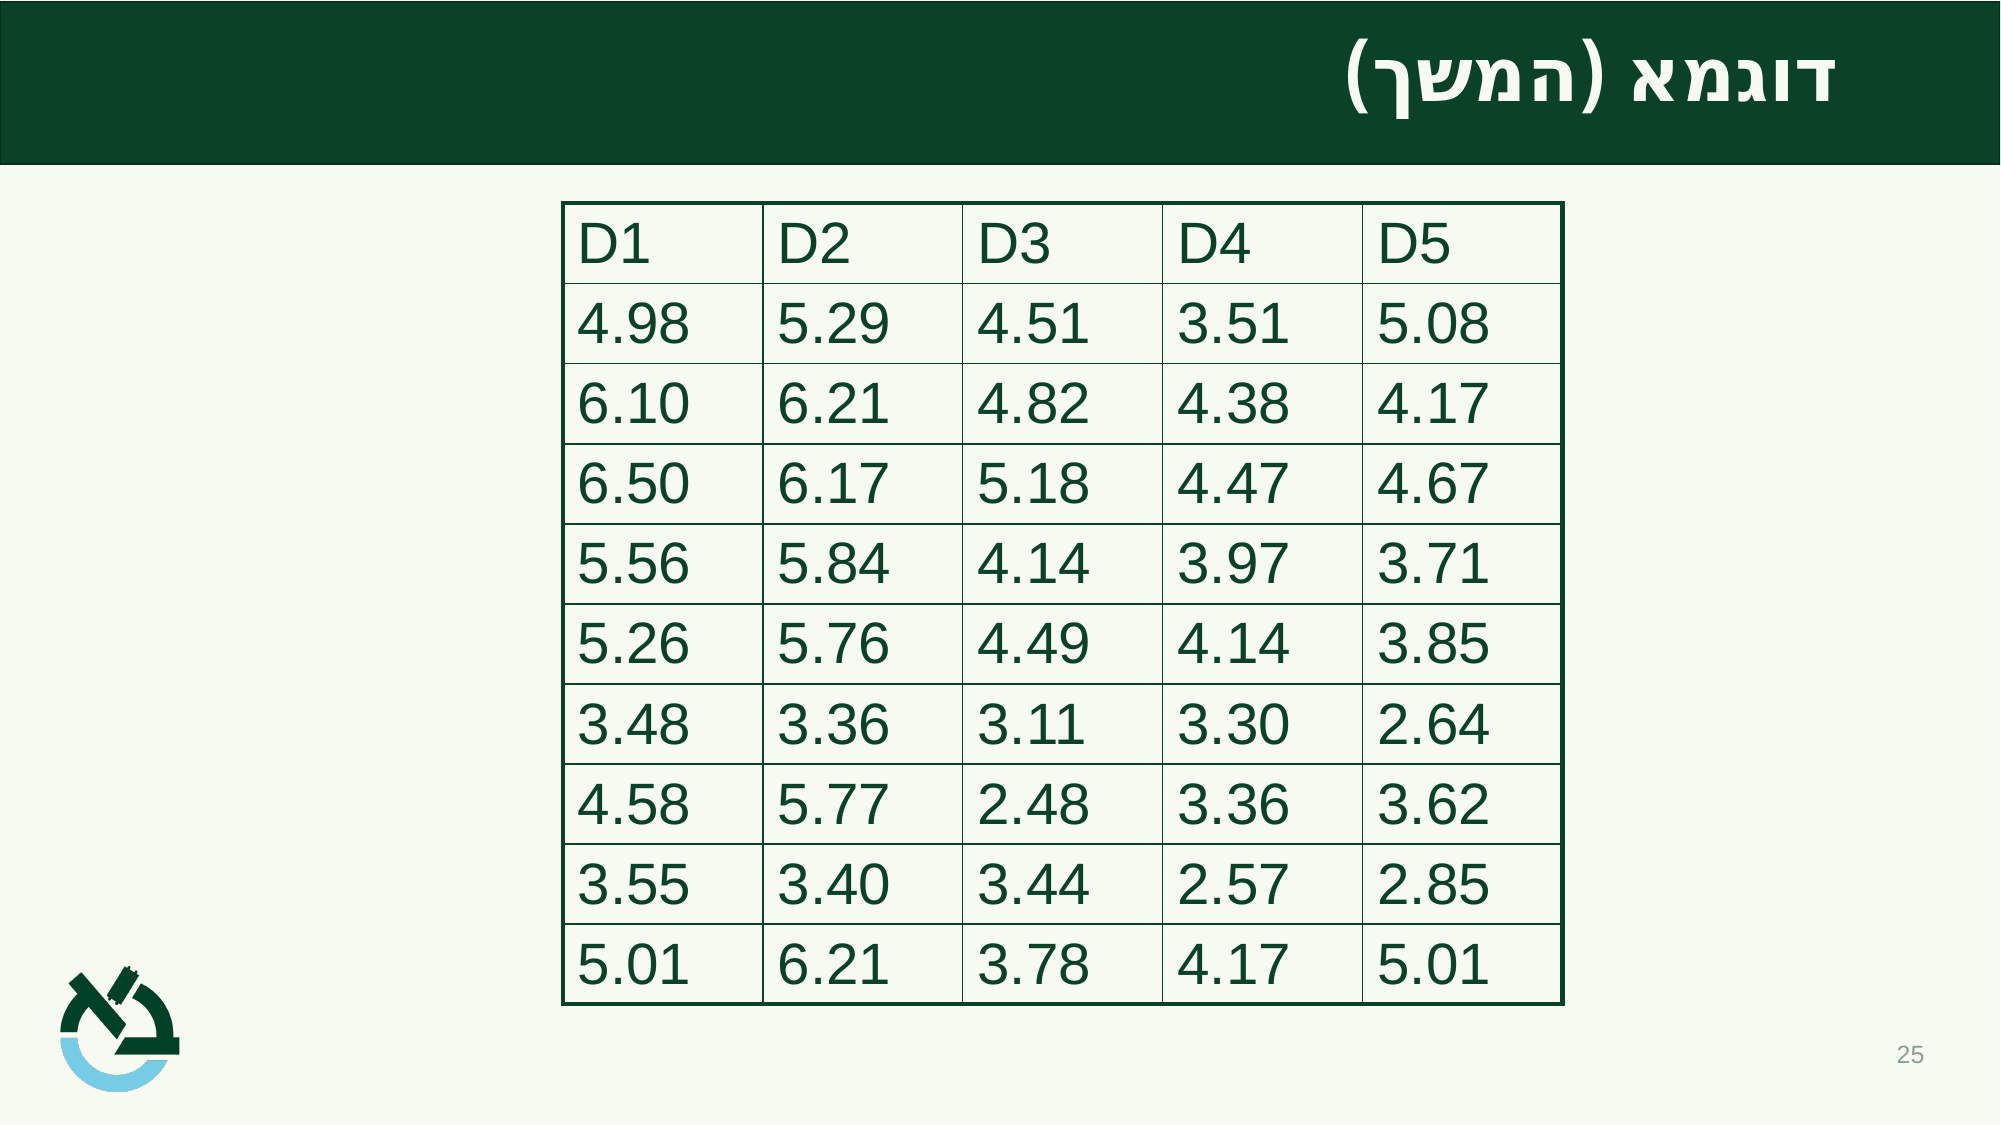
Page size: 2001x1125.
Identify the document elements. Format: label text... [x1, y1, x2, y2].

table_header D3 [963, 205, 1162, 283]
table_cell 6.10 [565, 364, 762, 443]
table_cell 4.67 [1363, 445, 1560, 523]
table_cell 4.49 [963, 605, 1162, 683]
table_cell 6.17 [764, 445, 962, 523]
table_cell 2.64 [1363, 685, 1560, 763]
table_cell 3.71 [1363, 525, 1560, 603]
table_cell 3.62 [1363, 765, 1560, 843]
table_cell 2.48 [963, 765, 1162, 843]
table_cell 4.14 [1163, 605, 1362, 683]
table_cell 3.36 [1163, 765, 1362, 843]
slide_number 25 [1861, 1023, 1940, 1084]
table_cell 4.14 [963, 525, 1162, 603]
table_cell 3.48 [565, 685, 762, 763]
table_cell 3.40 [764, 845, 962, 923]
table_cell 3.78 [963, 925, 1162, 1002]
table_cell 3.36 [764, 685, 962, 763]
table_cell 2.57 [1163, 845, 1362, 923]
table_cell 5.26 [565, 605, 762, 683]
table_cell 5.76 [764, 605, 962, 683]
table_cell 4.17 [1163, 925, 1362, 1002]
table_cell 3.85 [1363, 605, 1560, 683]
table_cell 4.17 [1363, 364, 1560, 443]
table_cell 4.47 [1163, 445, 1362, 523]
table_header D2 [764, 205, 962, 283]
table_cell 5.56 [565, 525, 762, 603]
table_cell 6.50 [565, 445, 762, 523]
table_cell 6.21 [764, 364, 962, 443]
table_header D5 [1363, 205, 1560, 283]
table_cell 5.77 [764, 765, 962, 843]
table_cell 4.51 [963, 284, 1162, 363]
table_header D1 [565, 205, 762, 283]
table_cell 5.08 [1363, 284, 1560, 363]
table_cell 5.29 [764, 284, 962, 363]
table_cell 3.97 [1163, 525, 1362, 603]
table_cell 3.55 [565, 845, 762, 923]
table_cell 5.01 [1363, 925, 1560, 1002]
table_cell 4.38 [1163, 364, 1362, 443]
table_cell 5.01 [565, 925, 762, 1002]
title דוגמא (המשך) [645, 1, 1855, 165]
table_cell 3.44 [963, 845, 1162, 923]
table_cell 4.98 [565, 284, 762, 363]
table_cell 4.82 [963, 364, 1162, 443]
table_cell 3.11 [963, 685, 1162, 763]
table_cell 4.58 [565, 765, 762, 843]
table_cell 3.30 [1163, 685, 1362, 763]
table_cell 2.85 [1363, 845, 1560, 923]
table_cell 5.84 [764, 525, 962, 603]
table_cell 3.51 [1163, 284, 1362, 363]
table_header D4 [1163, 205, 1362, 283]
table_cell 6.21 [764, 925, 962, 1002]
table_cell 5.18 [963, 445, 1162, 523]
